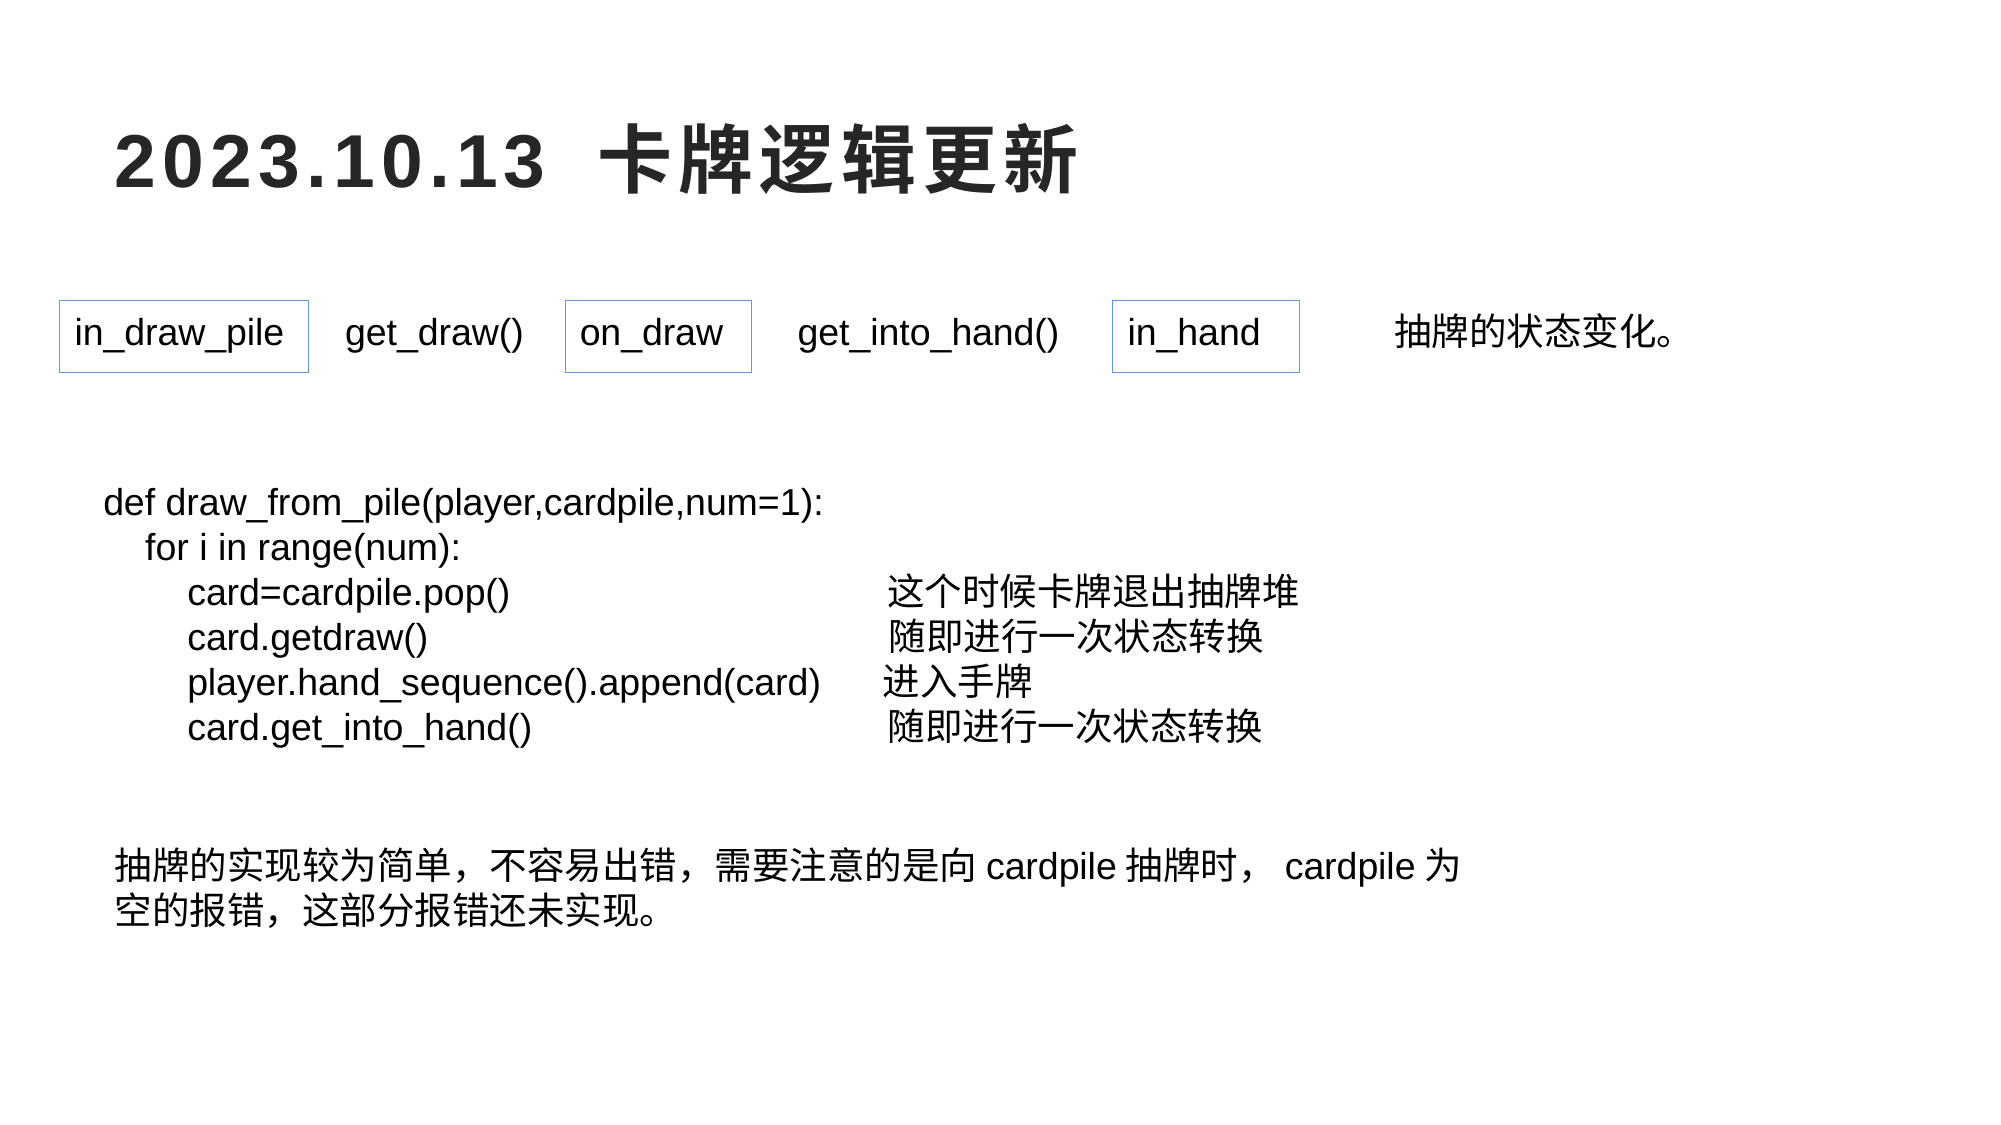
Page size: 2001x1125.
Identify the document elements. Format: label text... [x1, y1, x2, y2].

title 2023.10.13 卡牌逻辑更新 [99, 99, 1900, 216]
text_box def draw_from_pile(player,cardpile,num=1): for i in range(num): card=cardpile.pop() 这个时候卡牌退出抽牌堆 card.getdraw() 随即进行一次状态转换 player.hand_sequence().append(card) 进入手牌 card.get_into_hand() 随即进行一次状态转换 [88, 470, 1469, 755]
text_box get_draw() [330, 300, 544, 402]
text_box on_draw [565, 300, 752, 373]
text_box 抽牌的实现较为简单，不容易出错，需要注意的是向cardpile抽牌时，cardpile为空的报错，这部分报错还未实现。 [99, 834, 1499, 974]
text_box get_into_hand() [782, 300, 1083, 402]
text_box 抽牌的状态变化。 [1379, 300, 1723, 373]
text_box in_hand [1112, 300, 1300, 373]
text_box in_draw_pile [59, 300, 309, 373]
